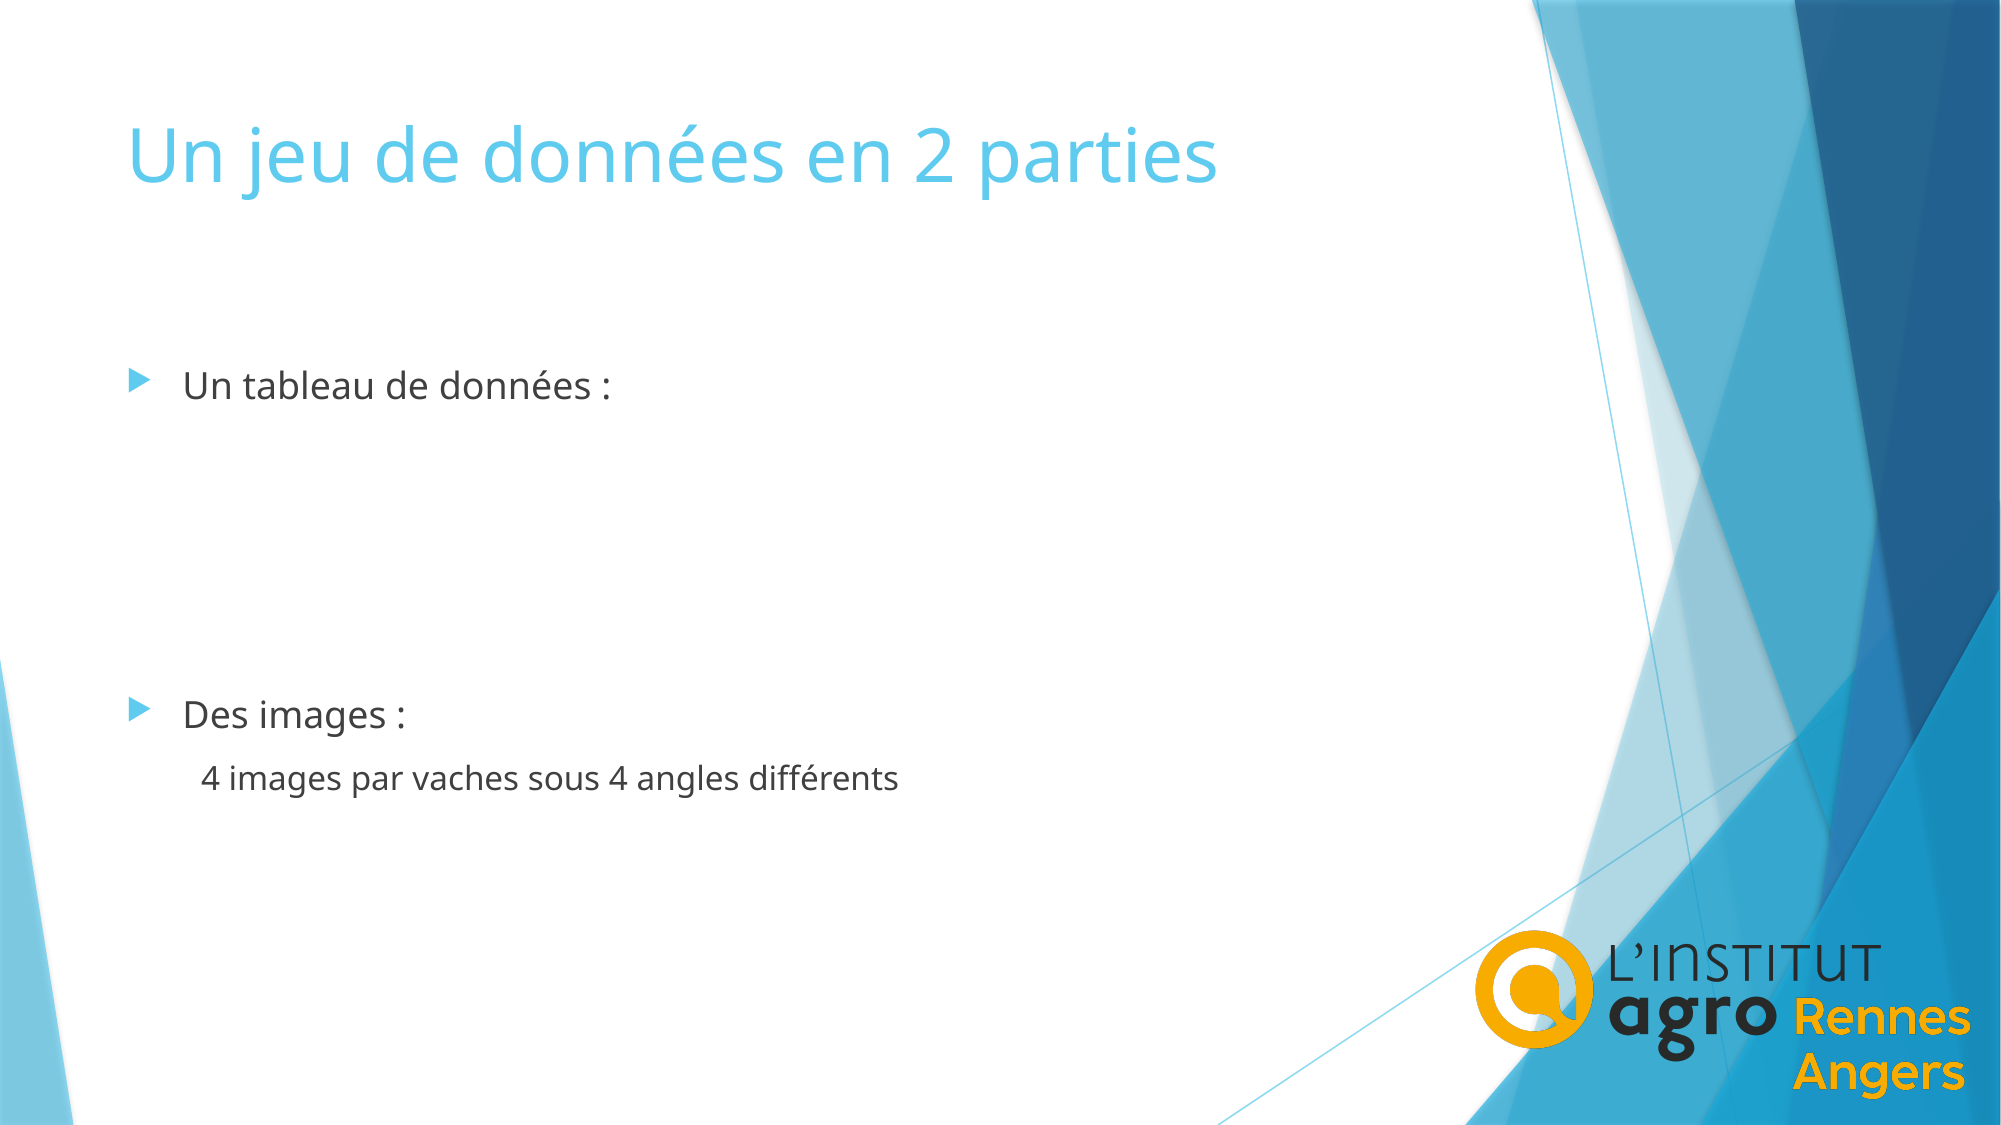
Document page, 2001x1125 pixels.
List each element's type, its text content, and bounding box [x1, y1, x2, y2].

title Un jeu de données en 2 parties [111, 99, 1522, 317]
list Un tableau de données : Des images : 4 images par vaches sous 4 angles différents [111, 354, 1522, 992]
picture [1437, 892, 2001, 1125]
